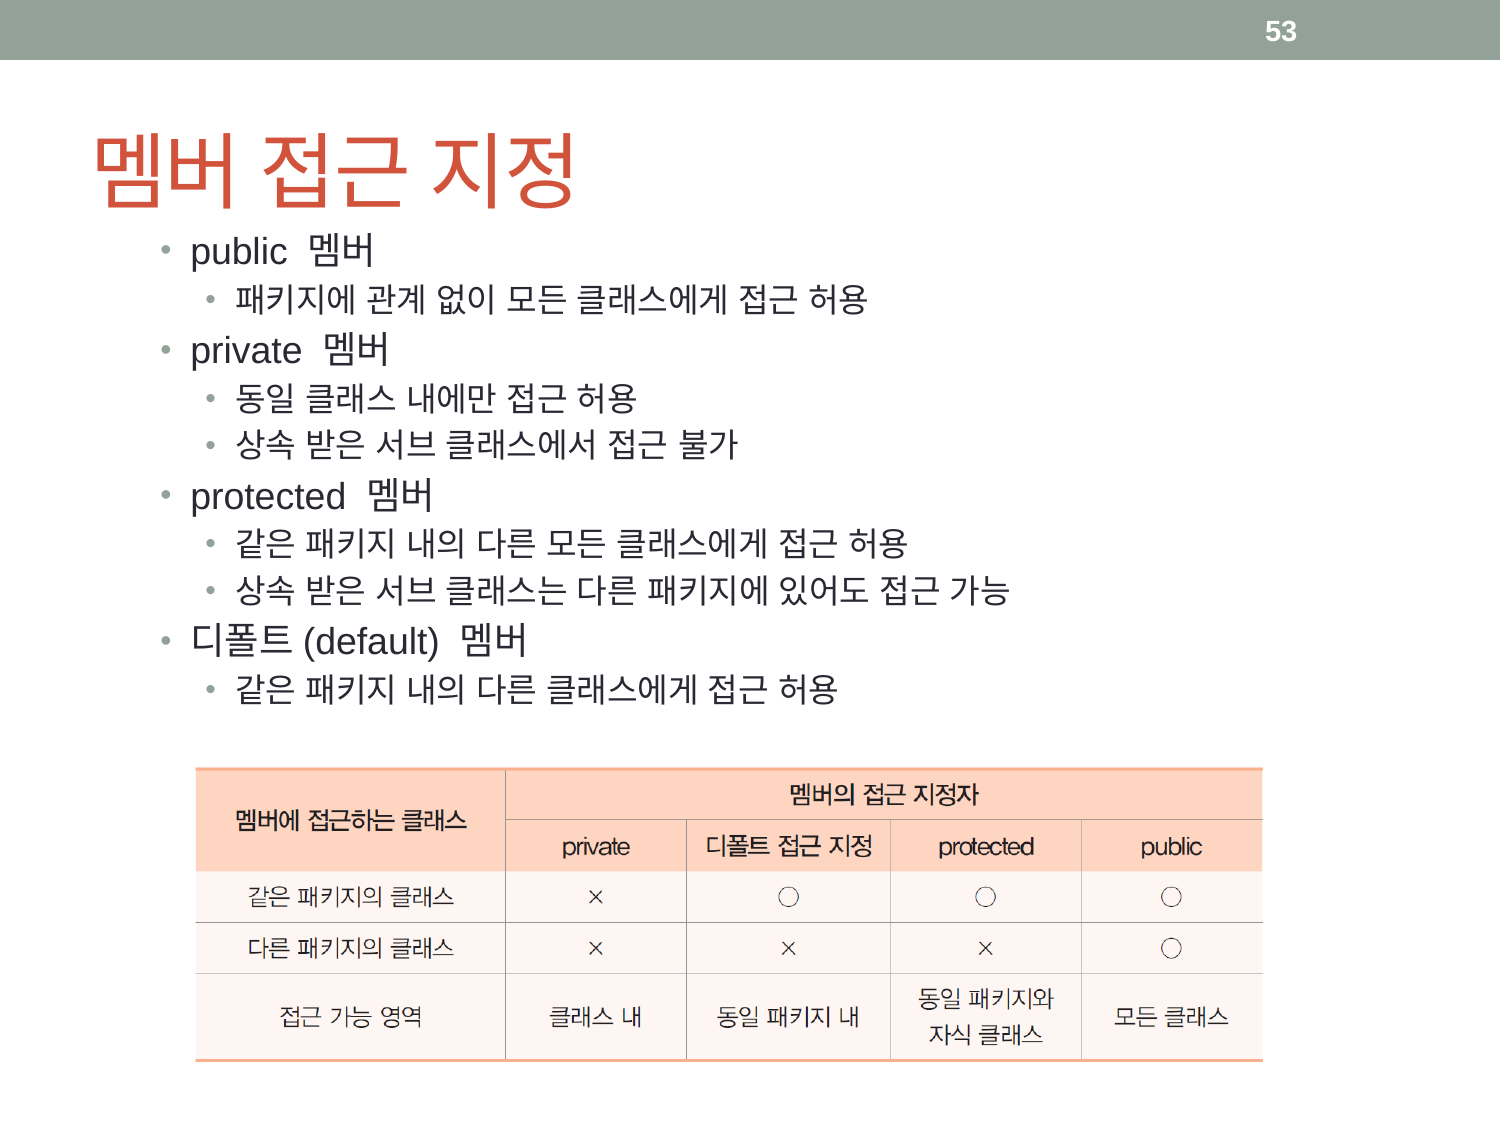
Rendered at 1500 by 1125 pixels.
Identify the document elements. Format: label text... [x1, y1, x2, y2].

title 멤버 접근 지정 [75, 87, 1425, 250]
list public 멤버 패키지에 관계 없이 모든 클래스에게 접근 허용 private 멤버 동일 클래스 내에만 접근 허용 상속 받은 서브 클래스에서 접근 불가 protected 멤버 같은 패키지 내의 다른 모든 클래스에게 접근 허용 상속 받은 서브 클래스는 다른 패키지에 있어도 접근 가능 디폴트(default) 멤버 같은 패키지 내의 다른 클래스에게 접근 허용 [100, 219, 1438, 846]
slide_number 53 [1250, 3, 1425, 57]
picture [182, 761, 1273, 1072]
